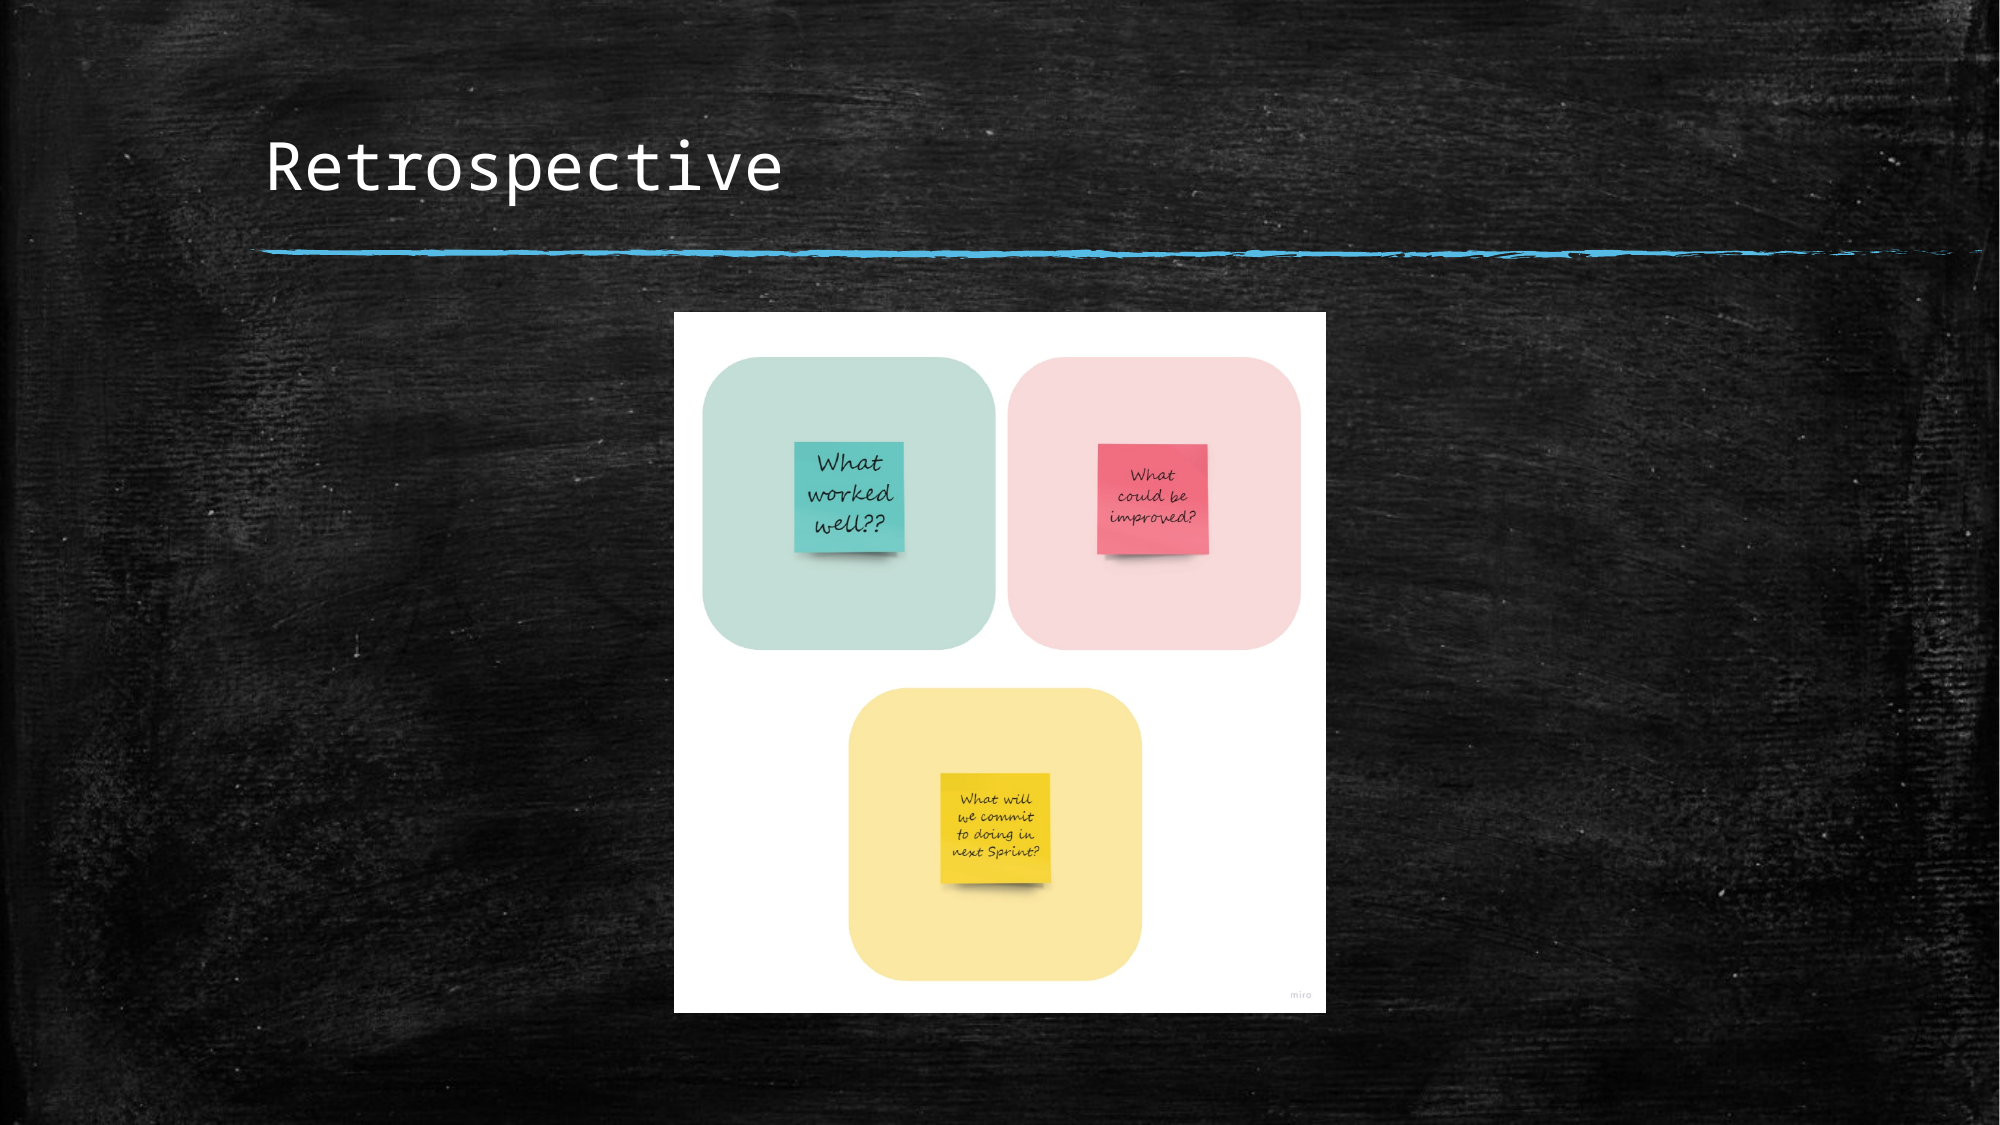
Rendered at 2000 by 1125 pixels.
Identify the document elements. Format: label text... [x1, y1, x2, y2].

picture [674, 312, 1326, 1013]
title Retrospective [249, 45, 1750, 213]
